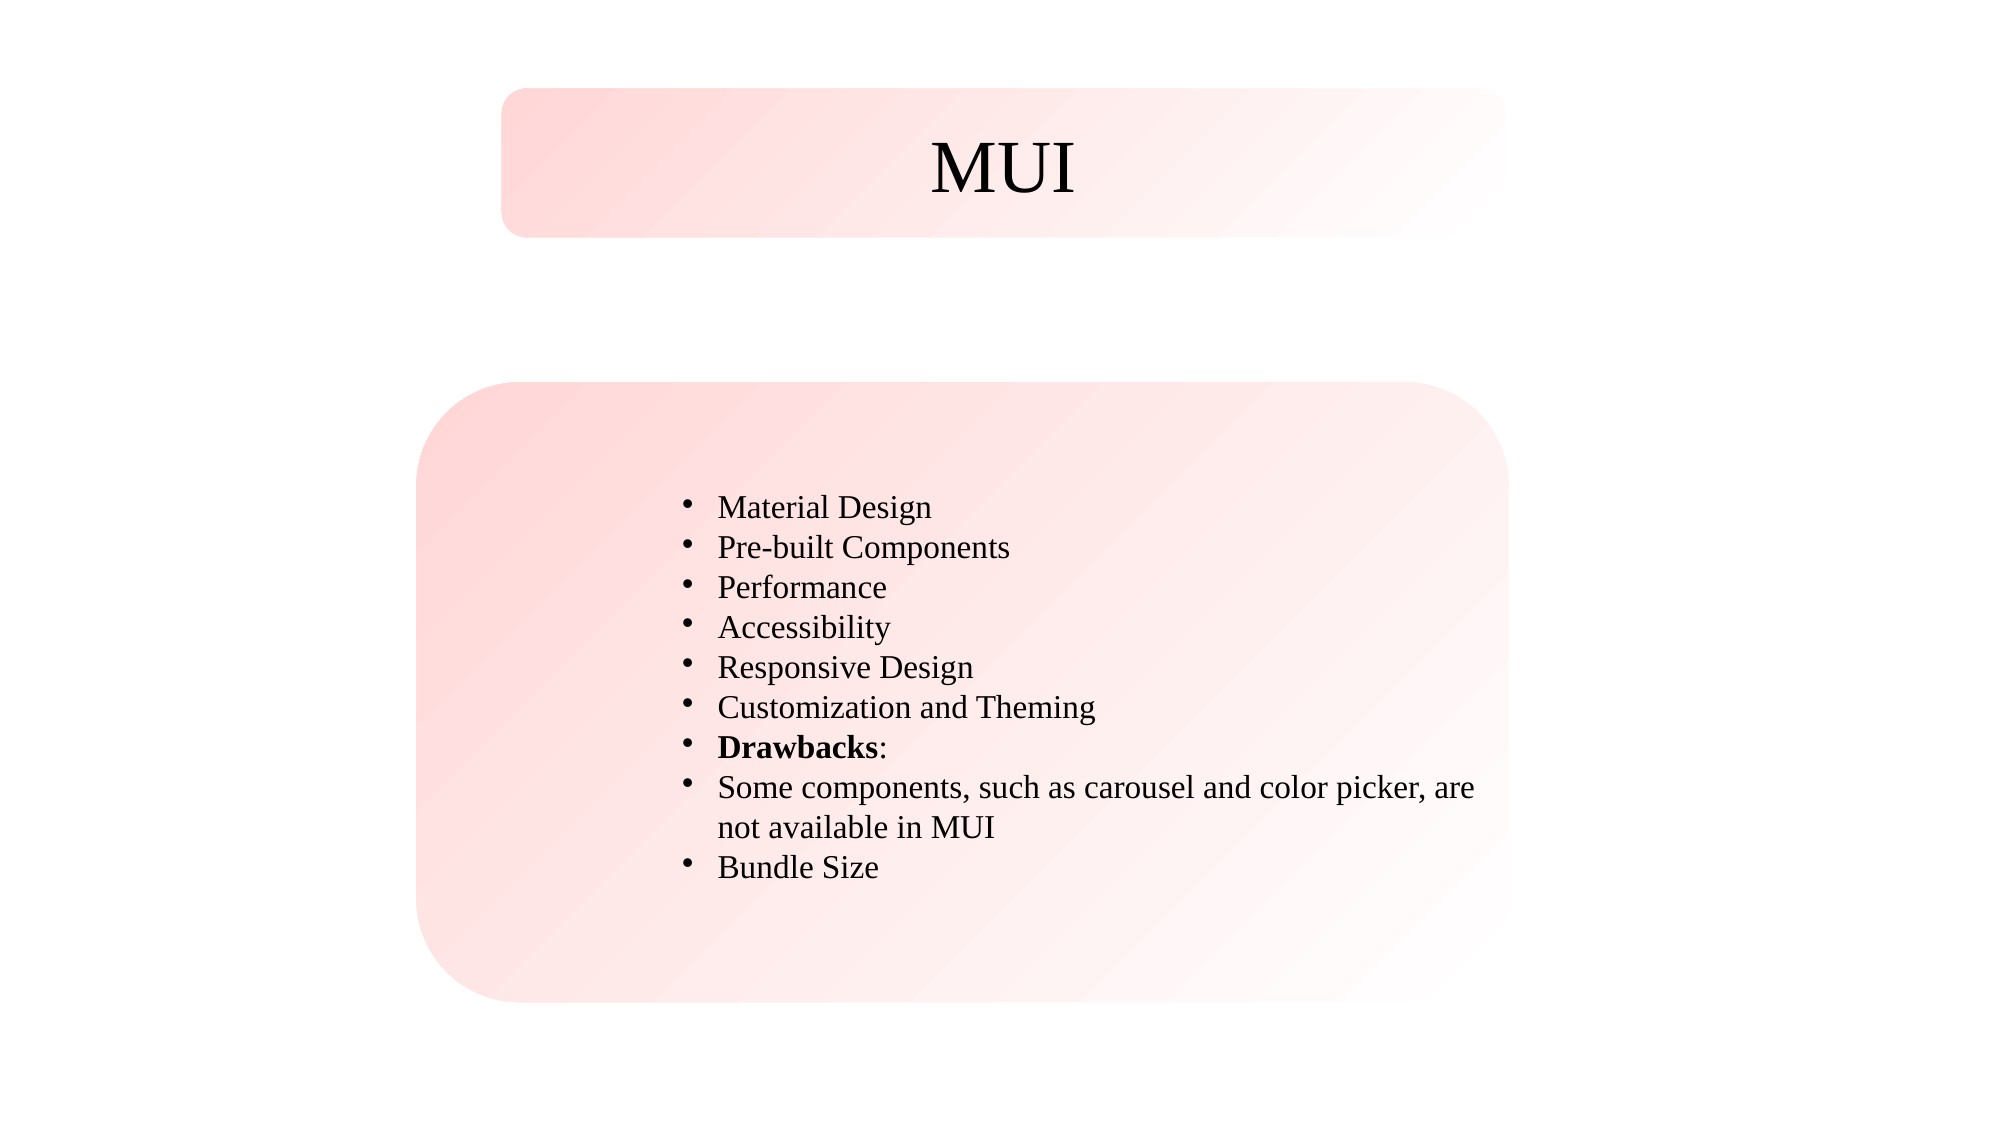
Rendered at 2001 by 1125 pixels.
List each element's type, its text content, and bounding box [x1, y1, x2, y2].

text_box [416, 382, 1509, 1003]
text_box MUI [501, 88, 1506, 238]
text_box Material Design Pre-built Components Performance Accessibility Responsive Design Customization and Theming Drawbacks: Some components, such as carousel and color picker, are not available in MUI Bundle Size [667, 478, 1535, 863]
